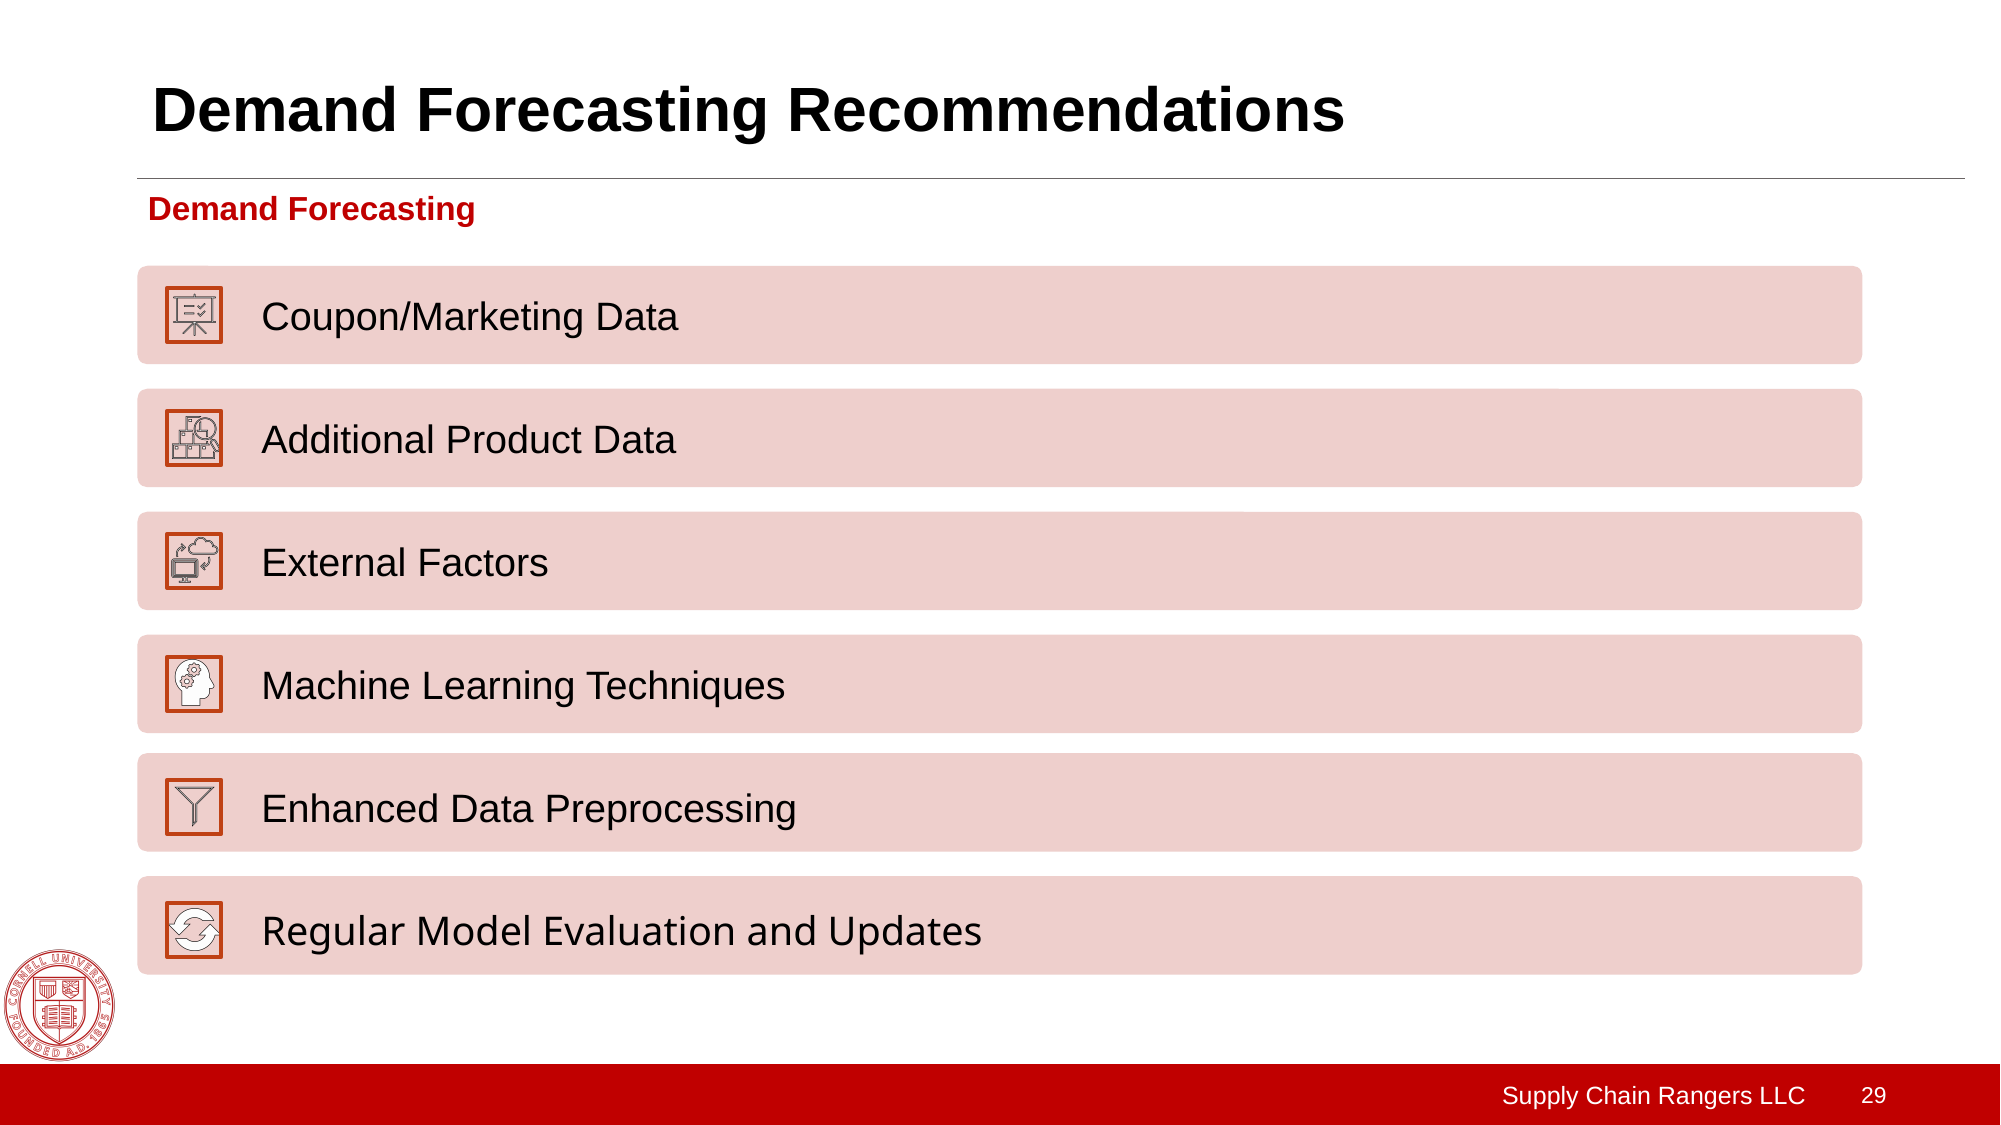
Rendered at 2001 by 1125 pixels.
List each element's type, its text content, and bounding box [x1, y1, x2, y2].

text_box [137, 265, 1863, 980]
text_box [0, 1065, 2000, 1125]
text_box 29 [1846, 1065, 1933, 1111]
text_box Demand Forecasting [133, 179, 1135, 235]
picture [0, 946, 119, 1066]
text_box Supply Chain Rangers LLC [1173, 1072, 1821, 1125]
text_box Demand Forecasting Recommendations [137, 2, 1984, 221]
